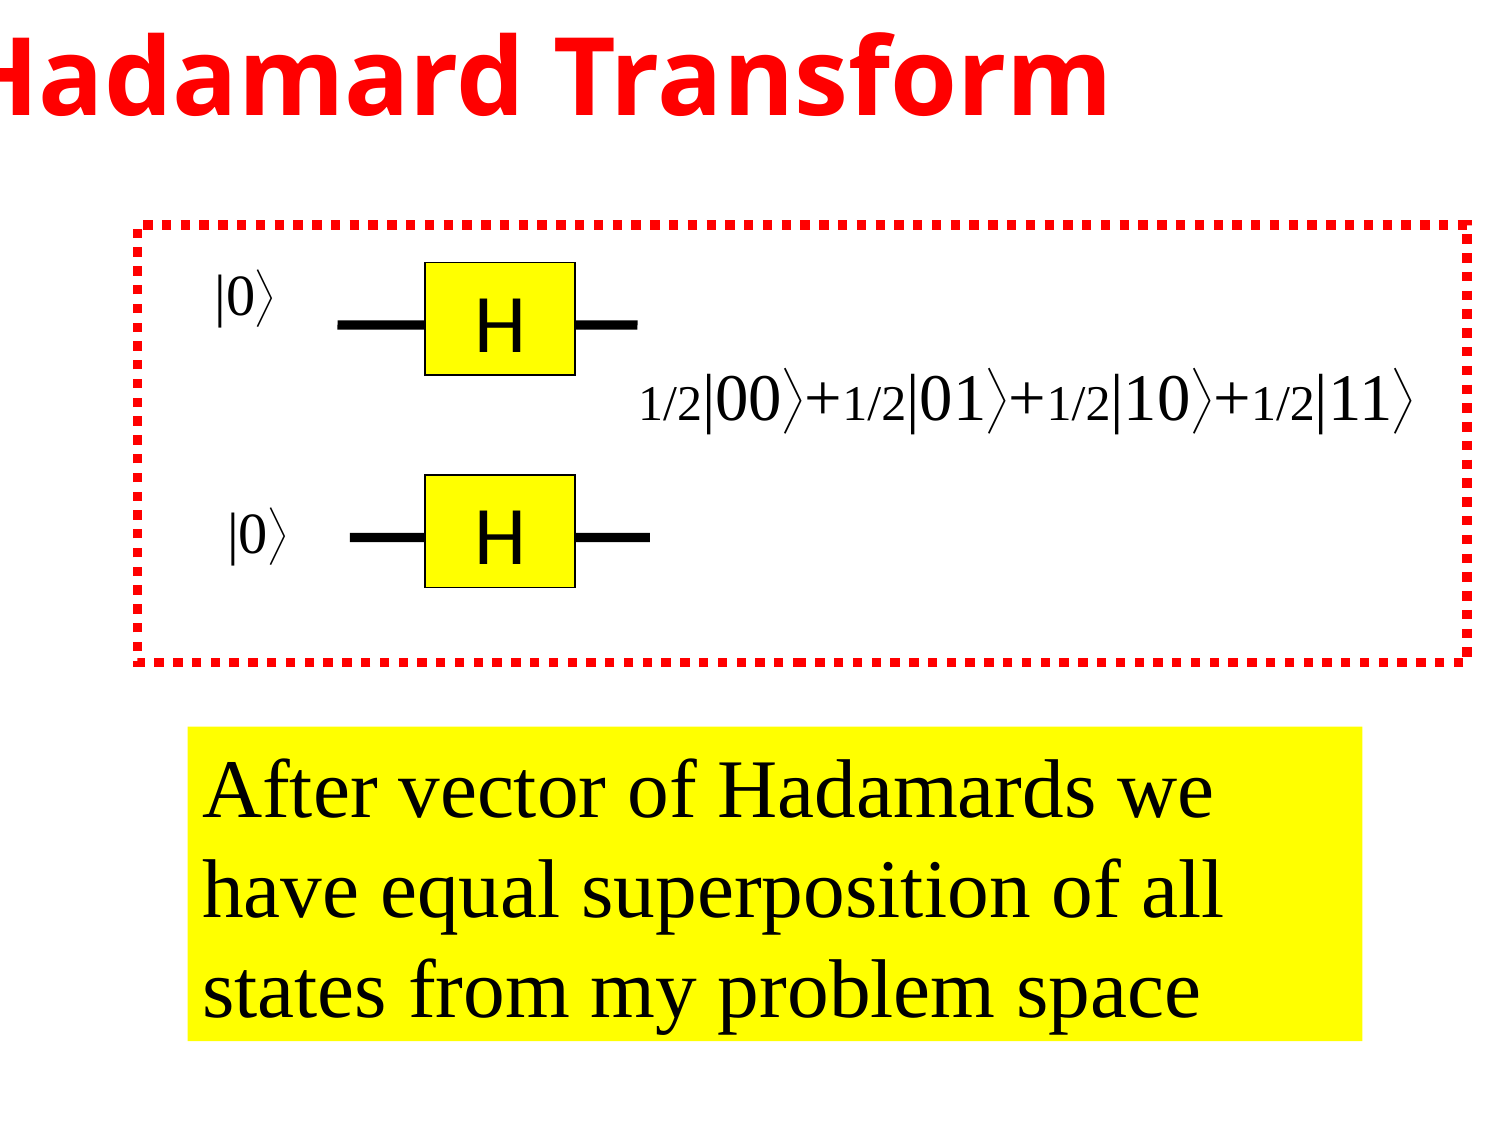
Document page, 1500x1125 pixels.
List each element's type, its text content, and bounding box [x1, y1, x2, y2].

text_box [137, 224, 1468, 663]
text_box |0 [212, 488, 313, 573]
text_box After vector of Hadamards we have equal superposition of all states from my problem space [187, 726, 1363, 1042]
text_box |0 [200, 249, 300, 335]
text_box 1/2|00+1/2|01+1/2|10+1/2|11 [623, 346, 1486, 521]
text_box Hadamard Transform [0, 0, 1128, 145]
